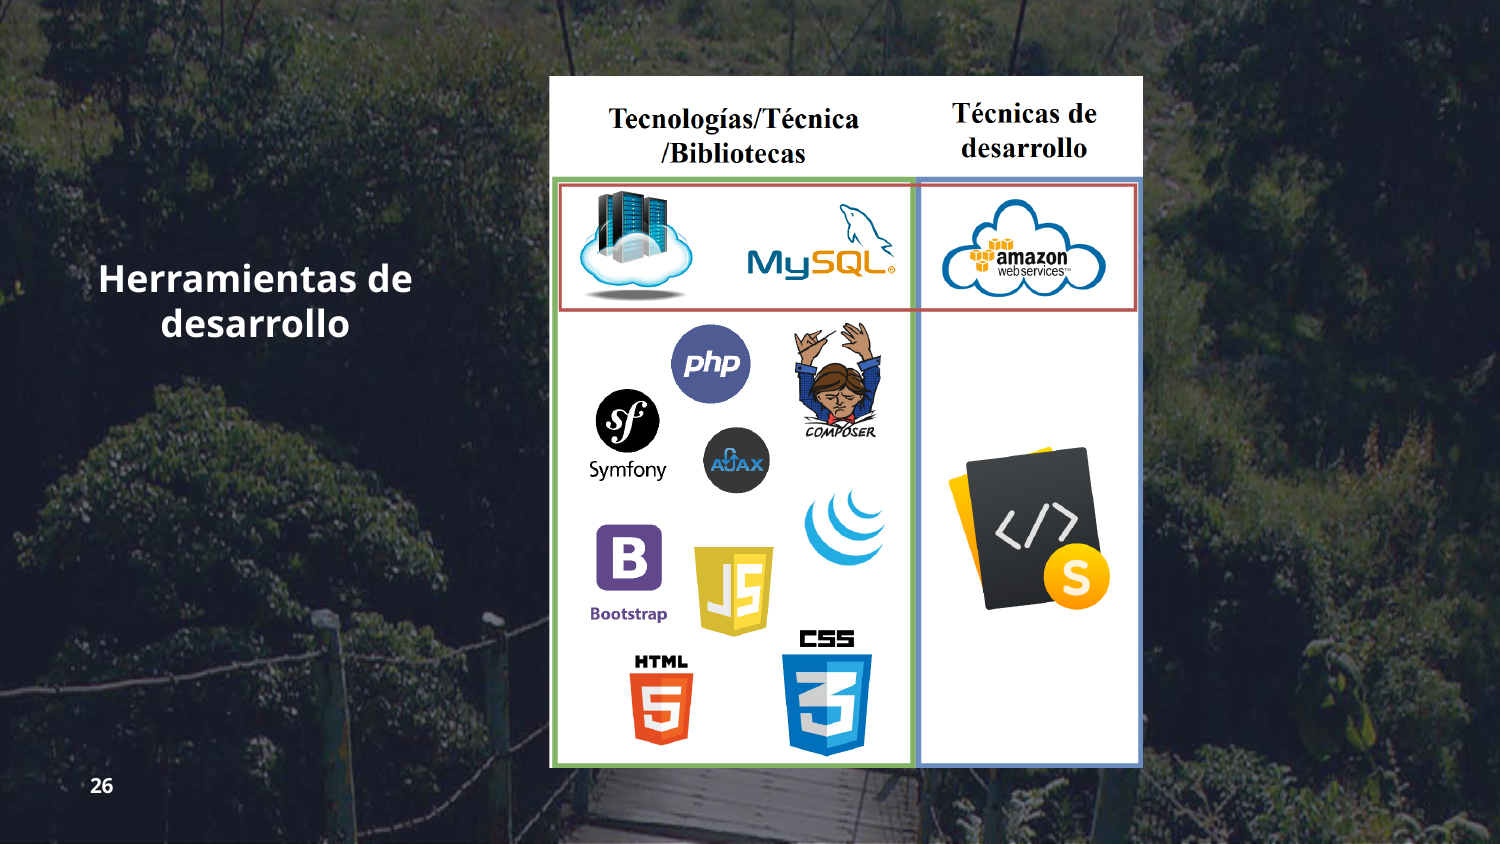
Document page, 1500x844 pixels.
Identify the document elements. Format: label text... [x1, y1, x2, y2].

slide_number 26 [75, 766, 165, 807]
title Herramientas de desarrollo [60, 256, 452, 360]
picture [549, 75, 1144, 768]
